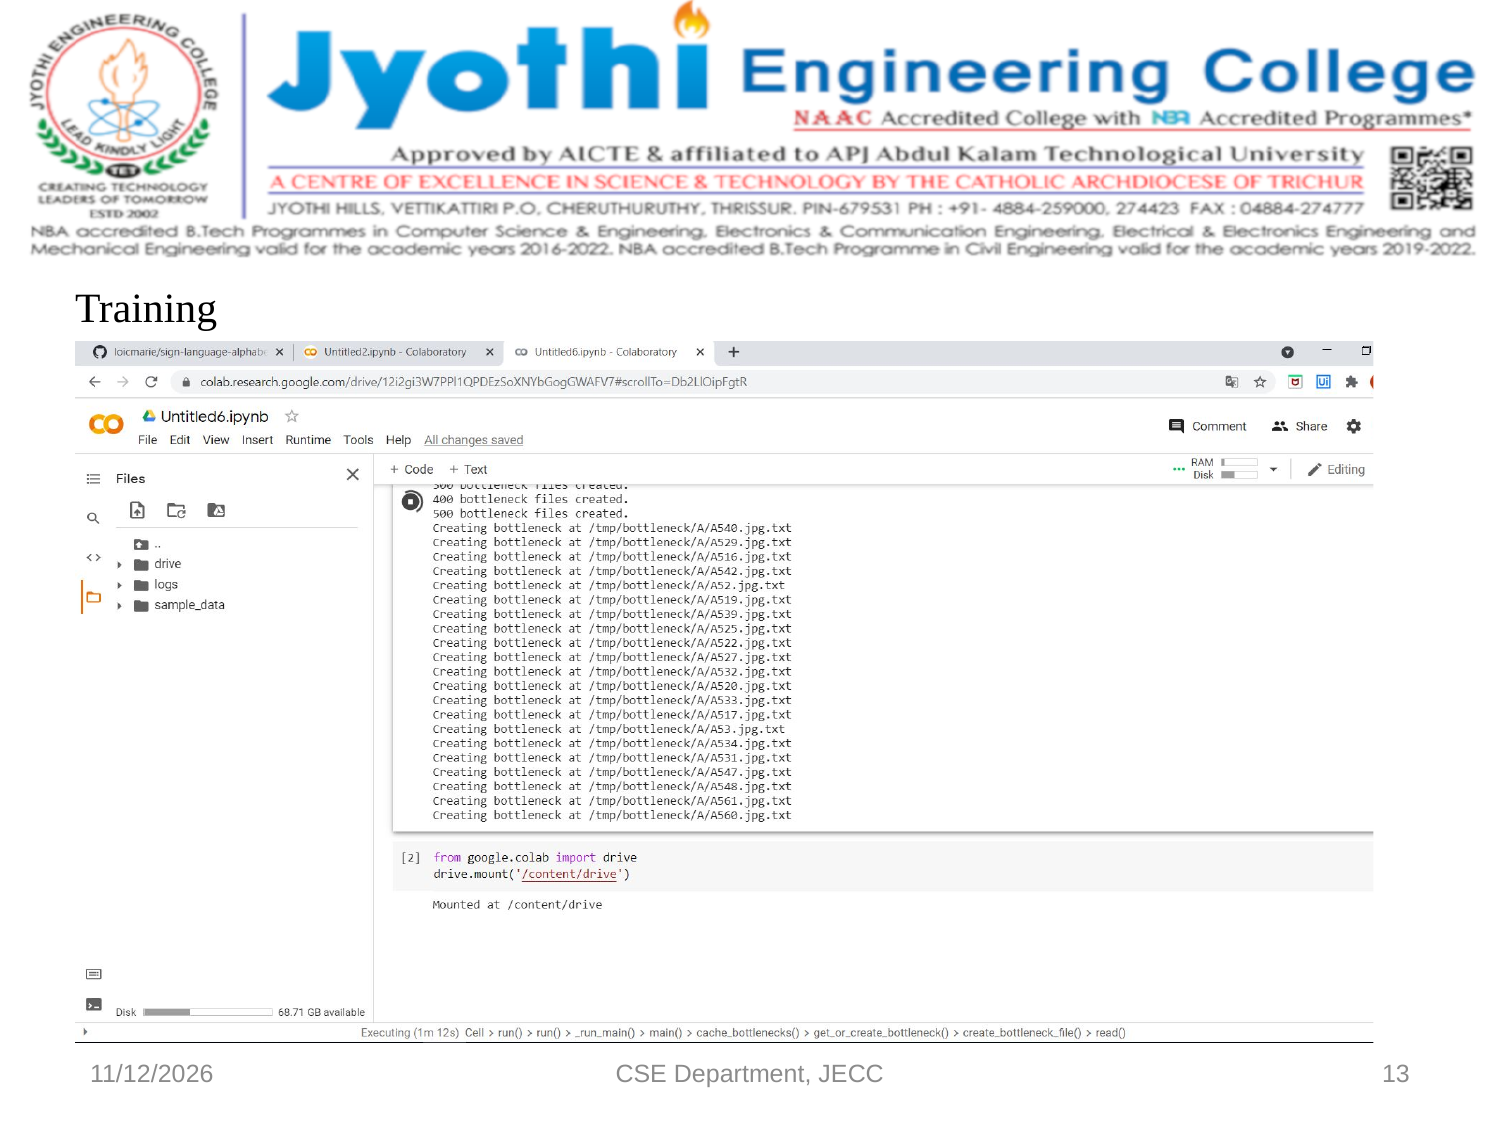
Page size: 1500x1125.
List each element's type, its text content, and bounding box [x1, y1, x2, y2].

text_box Training [60, 273, 233, 338]
footer CSE Department, JECC [512, 1052, 988, 1103]
picture [2, 0, 1500, 263]
picture [74, 340, 1374, 1043]
slide_number 13 [1074, 1042, 1425, 1103]
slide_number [75, 1051, 425, 1103]
